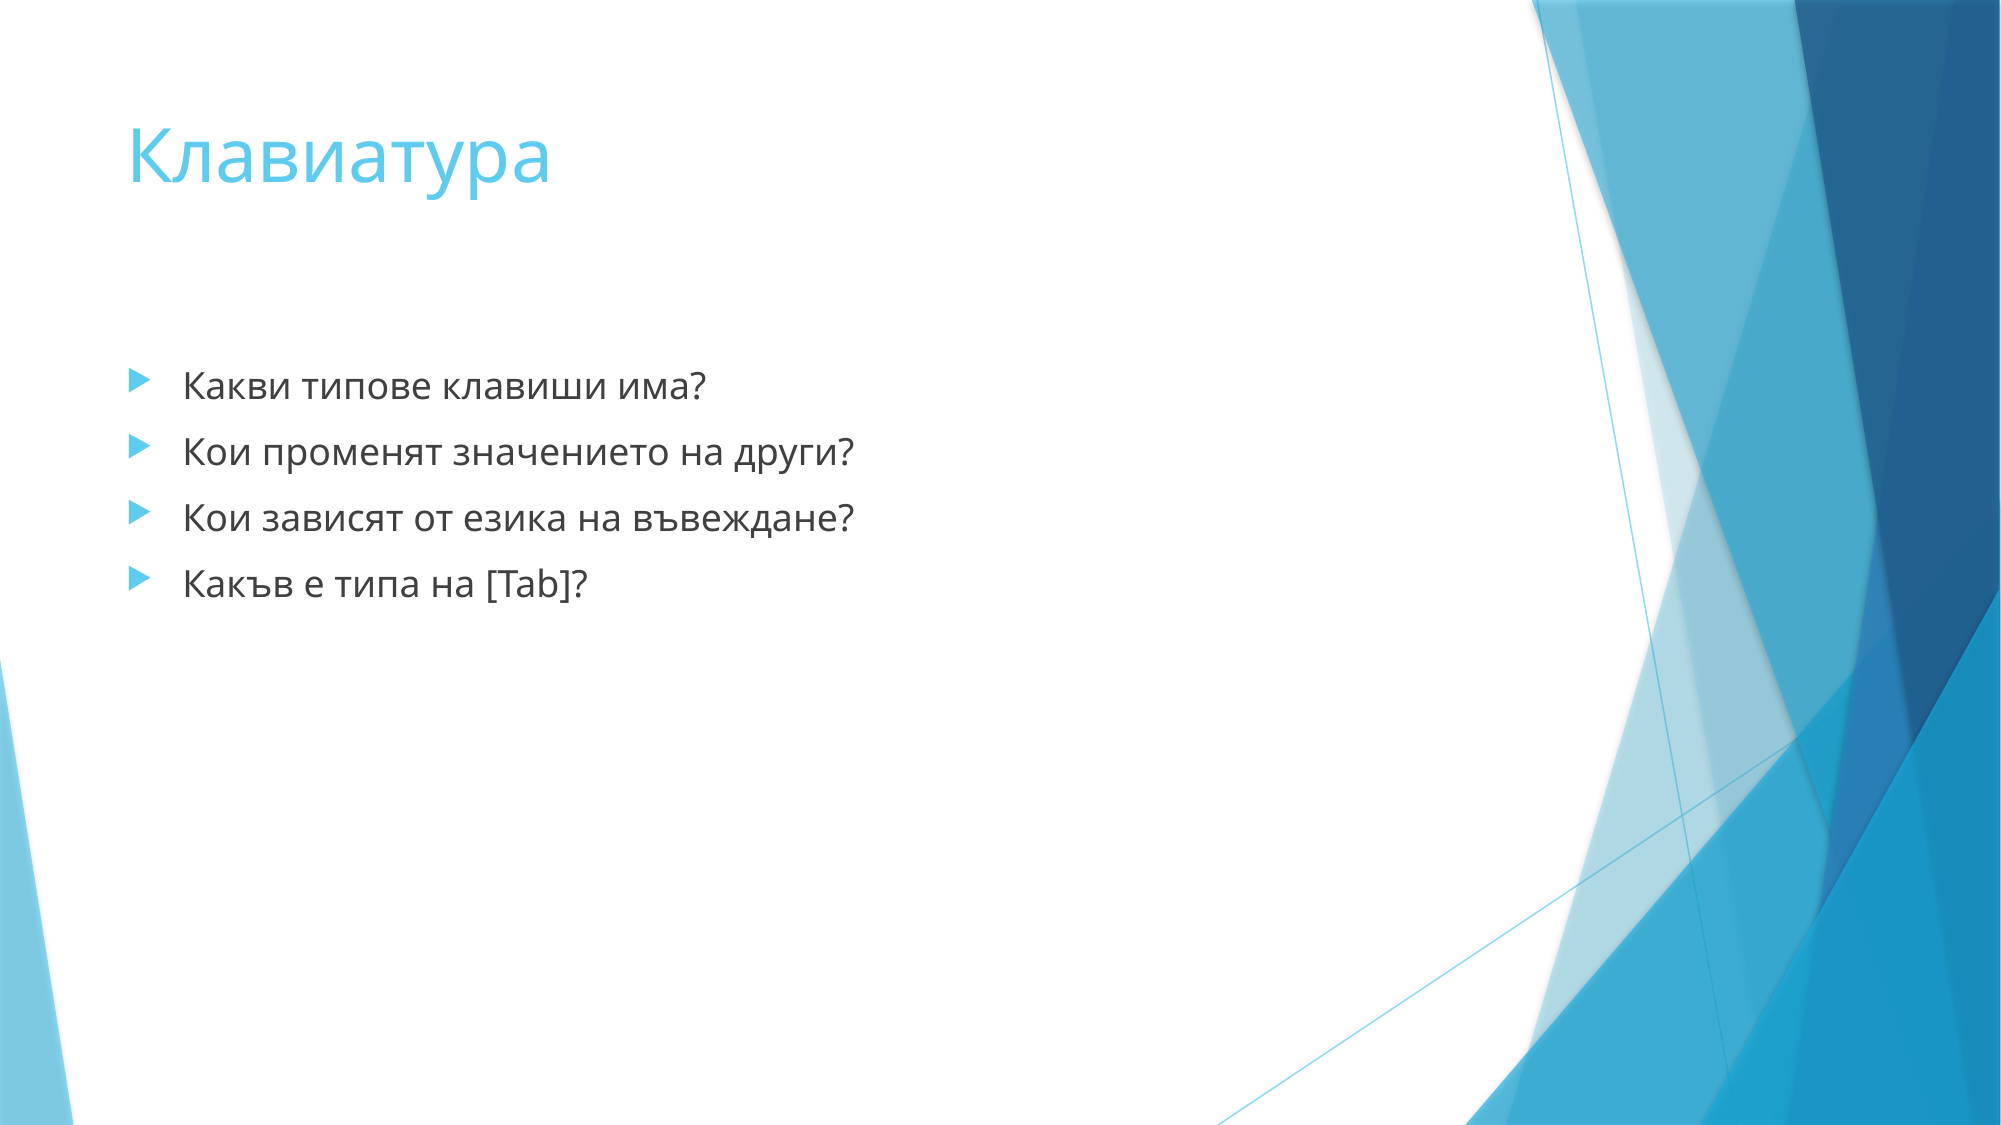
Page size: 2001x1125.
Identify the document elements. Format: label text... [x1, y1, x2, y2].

list Какви типове клавиши има? Кои променят значението на други? Кои зависят от езика на въвеждане? Какъв е типа на [Tab]? [111, 354, 1522, 992]
title Клавиатура [111, 99, 1522, 317]
